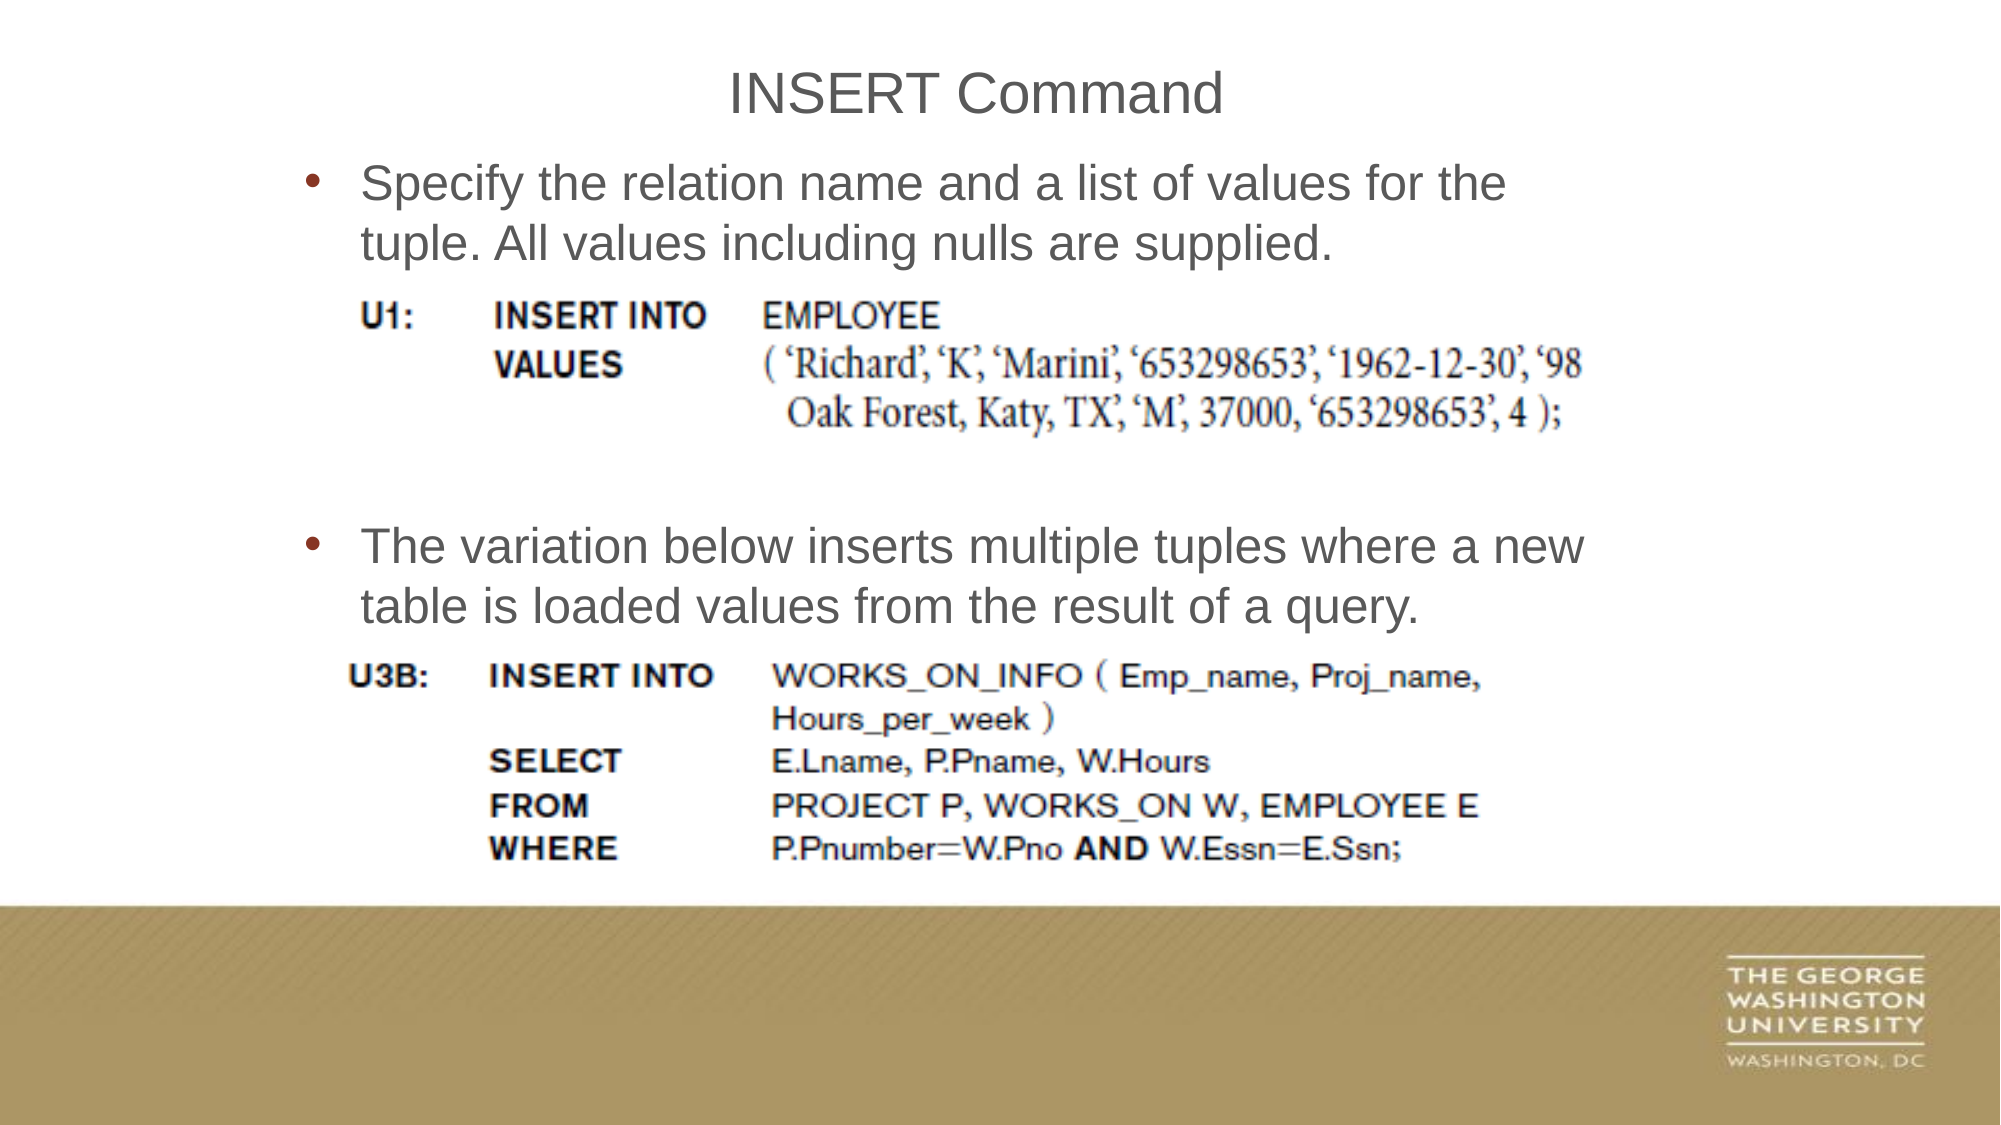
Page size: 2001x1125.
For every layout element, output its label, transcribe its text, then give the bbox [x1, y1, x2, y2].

title INSERT Command [422, 47, 1533, 142]
picture [0, 0, 2000, 1125]
list Specify the relation name and a list of values for the tuple. All values including nulls are supplied. The variation below inserts multiple tuples where a new table is loaded values from the result of a query. [289, 142, 1650, 893]
